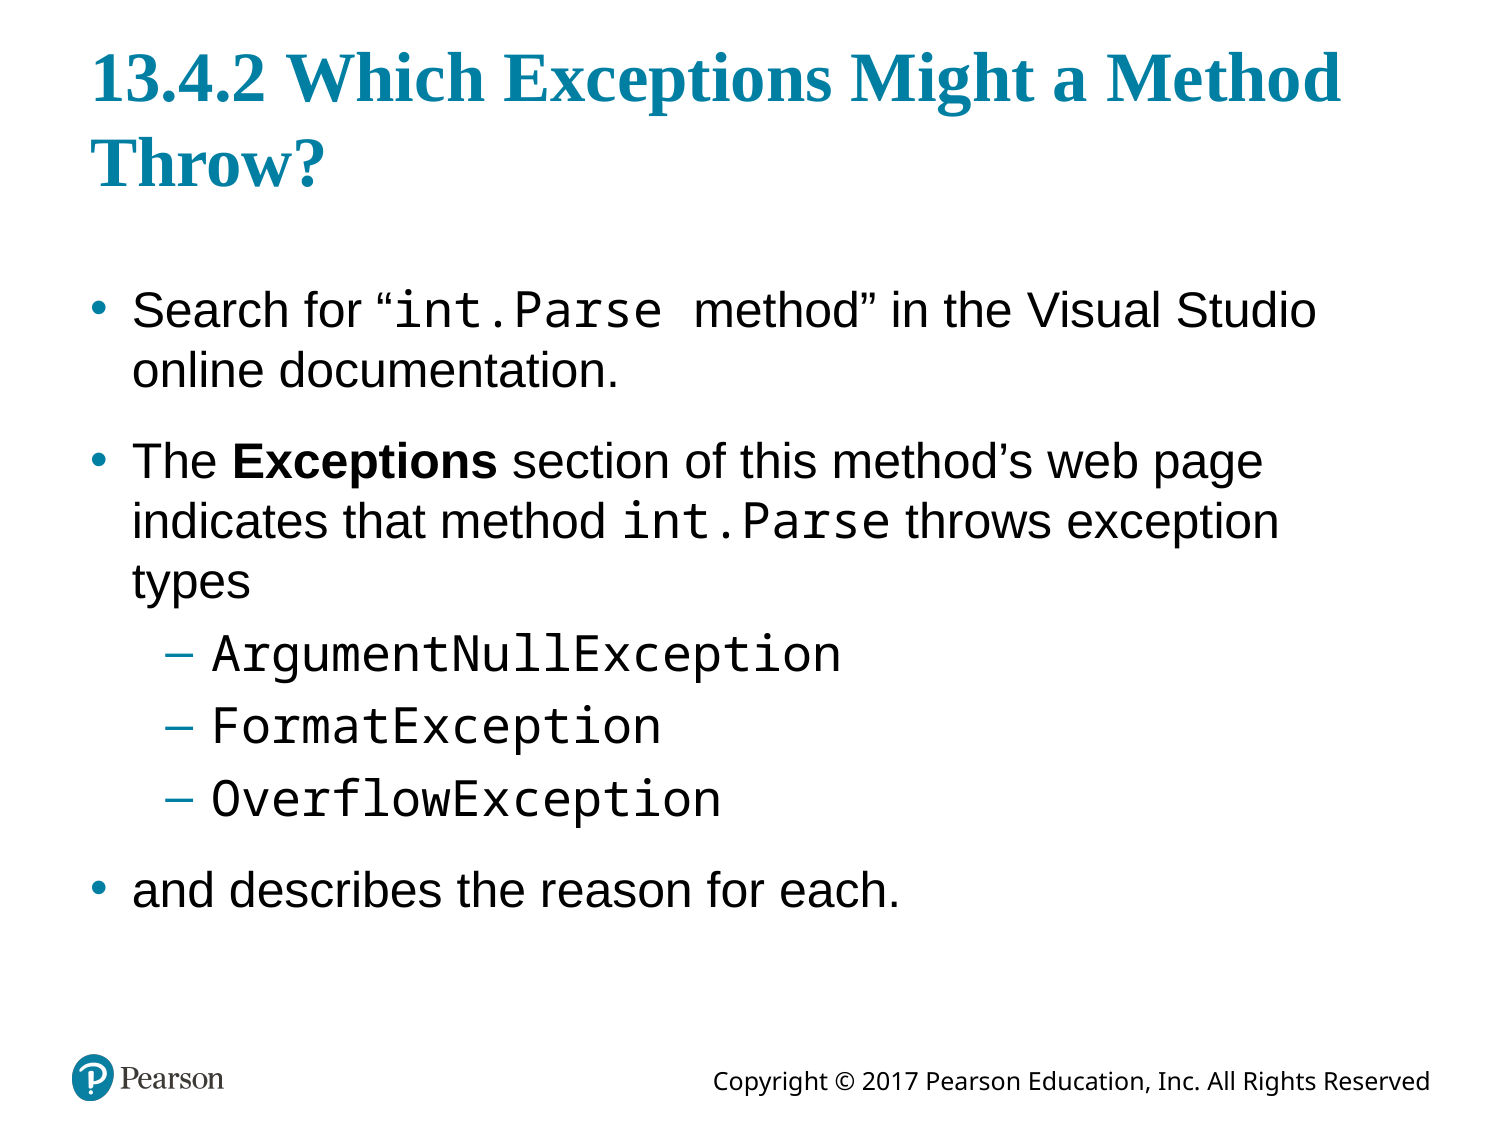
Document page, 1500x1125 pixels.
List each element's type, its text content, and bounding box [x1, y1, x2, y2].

picture [80, 1063, 106, 1088]
title 13.4.2 Which Exceptions Might a Method Throw? [75, 35, 1425, 216]
list Search for “int.Parse method” in the Visual Studio online documentation. The Exceptions section of this method’s web page indicates that method int.Parse throws exception types ArgumentNullException FormatException OverflowException and describes the reason for each. [75, 262, 1425, 1005]
picture [72, 1054, 88, 1070]
picture [98, 1054, 224, 1101]
picture [72, 1087, 83, 1101]
